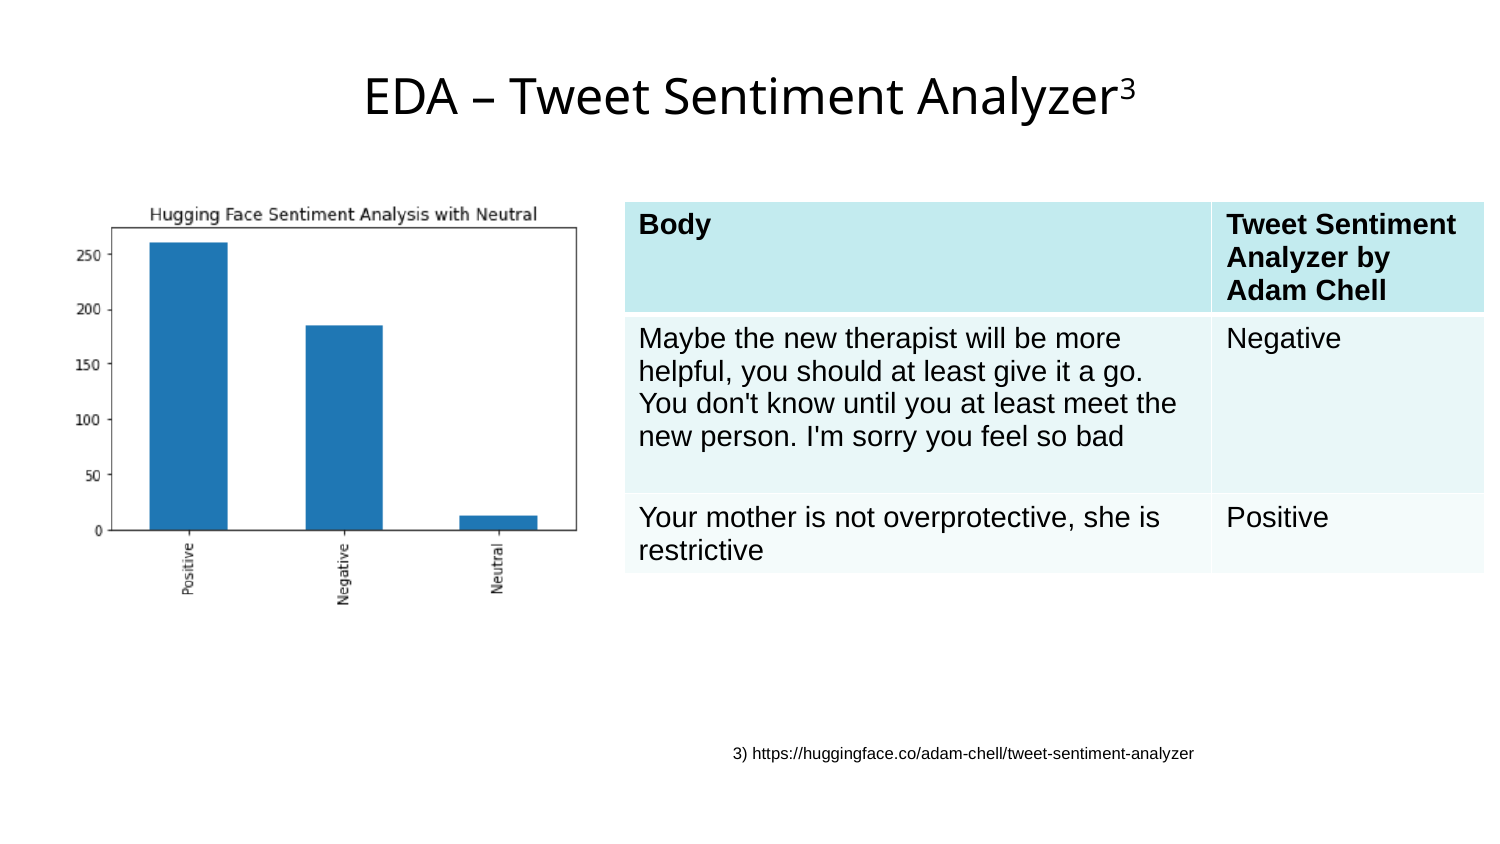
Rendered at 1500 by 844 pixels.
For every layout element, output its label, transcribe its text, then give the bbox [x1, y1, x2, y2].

text_box 3) https://huggingface.co/adam-chell/tweet-sentiment-analyzer [718, 736, 1370, 771]
table_cell Negative [1212, 317, 1484, 493]
picture [63, 190, 588, 618]
title EDA – Tweet Sentiment Analyzer3 [75, 67, 1425, 122]
table_cell Your mother is not overprotective, she is restrictive [625, 494, 1211, 573]
table_header Body [625, 202, 1211, 312]
table_cell Positive [1212, 494, 1484, 573]
table_cell Maybe the new therapist will be more helpful, you should at least give it a go. You don't know until you at least meet the new person. I'm sorry you feel so bad [625, 317, 1211, 493]
table_header Tweet Sentiment Analyzer by Adam Chell [1212, 202, 1484, 312]
